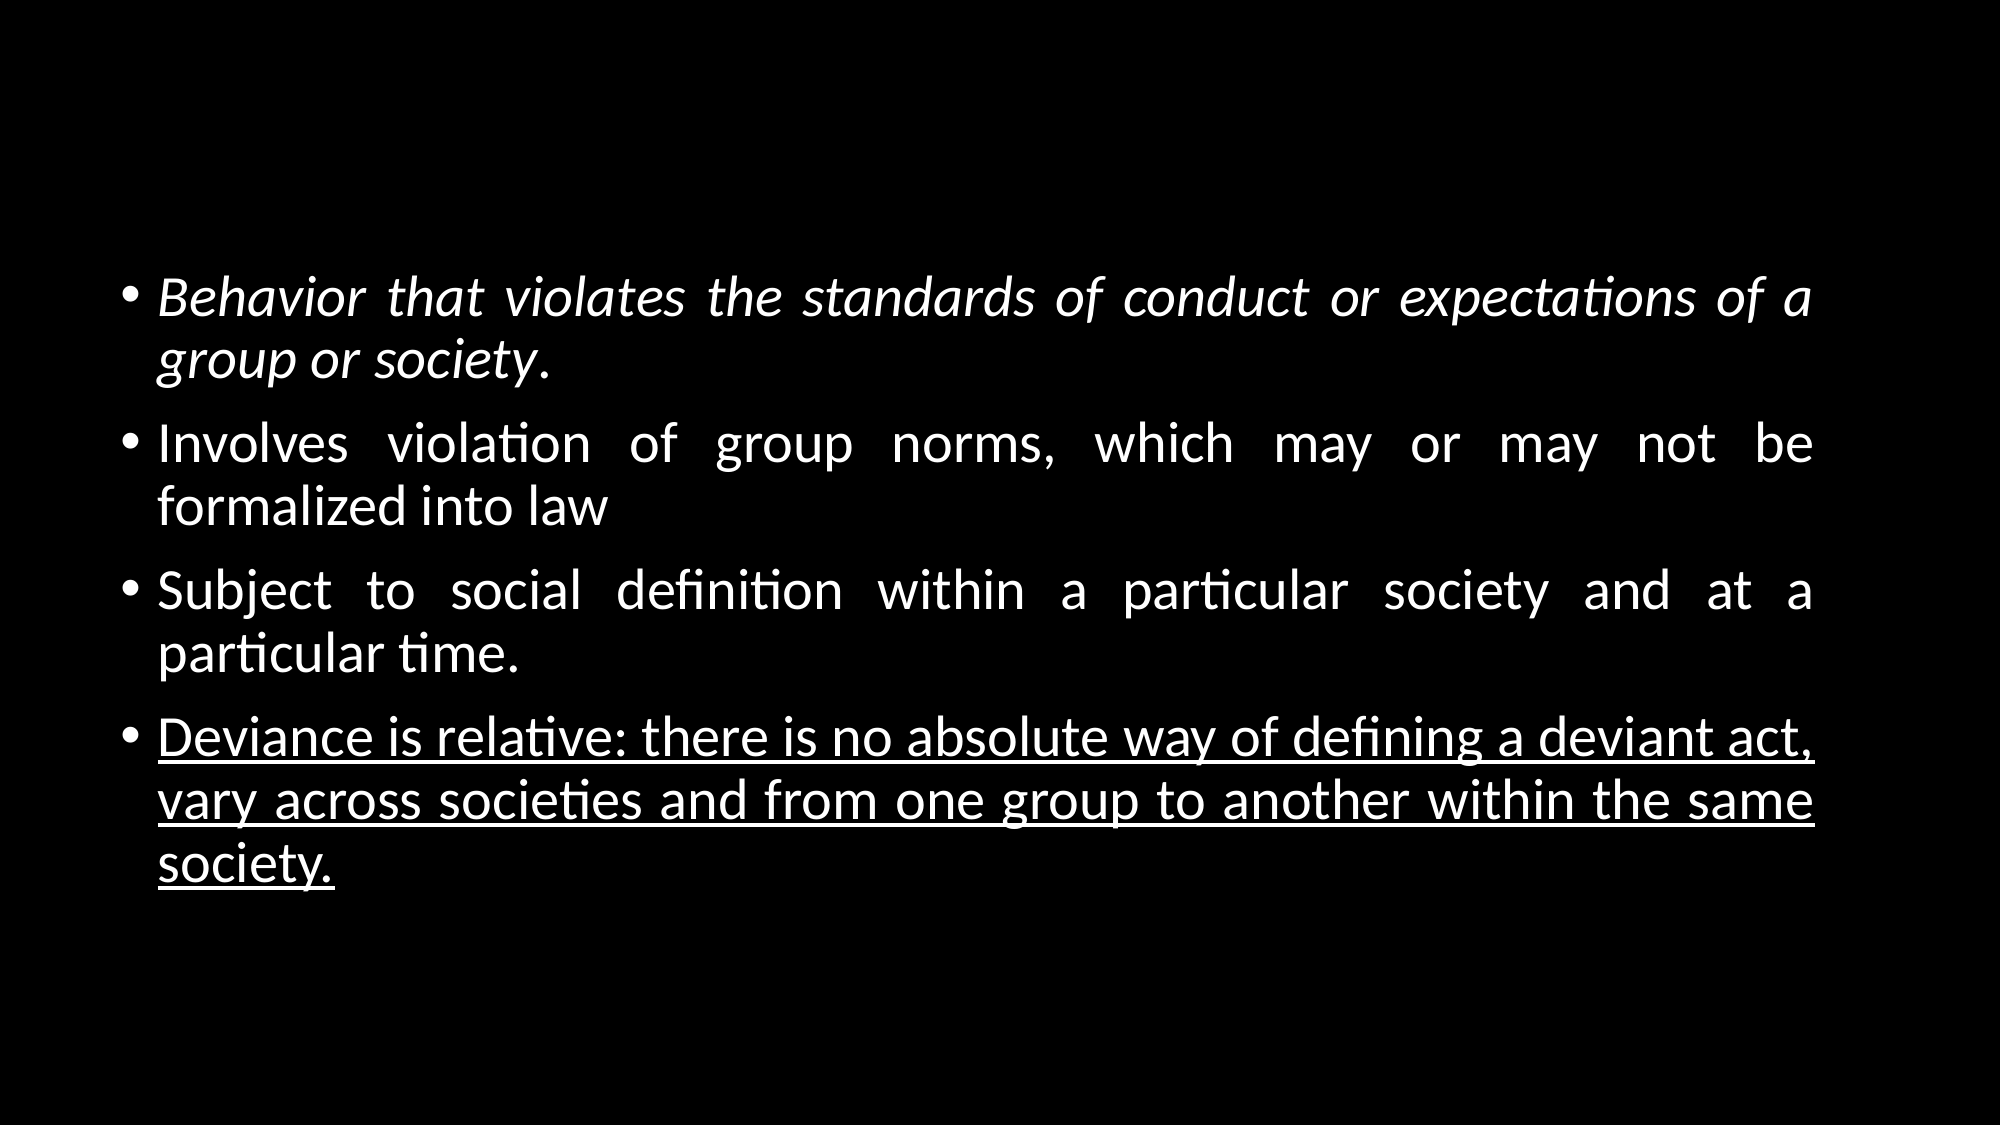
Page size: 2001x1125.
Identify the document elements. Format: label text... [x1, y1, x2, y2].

list Behavior that violates the standards of conduct or expectations of a group or society. Involves violation of group norms, which may or may not be formalized into law Subject to social definition within a particular society and at a particular time. Deviance is relative: there is no absolute way of defining a deviant act, vary across societies and from one group to another within the same society. [105, 258, 1831, 972]
